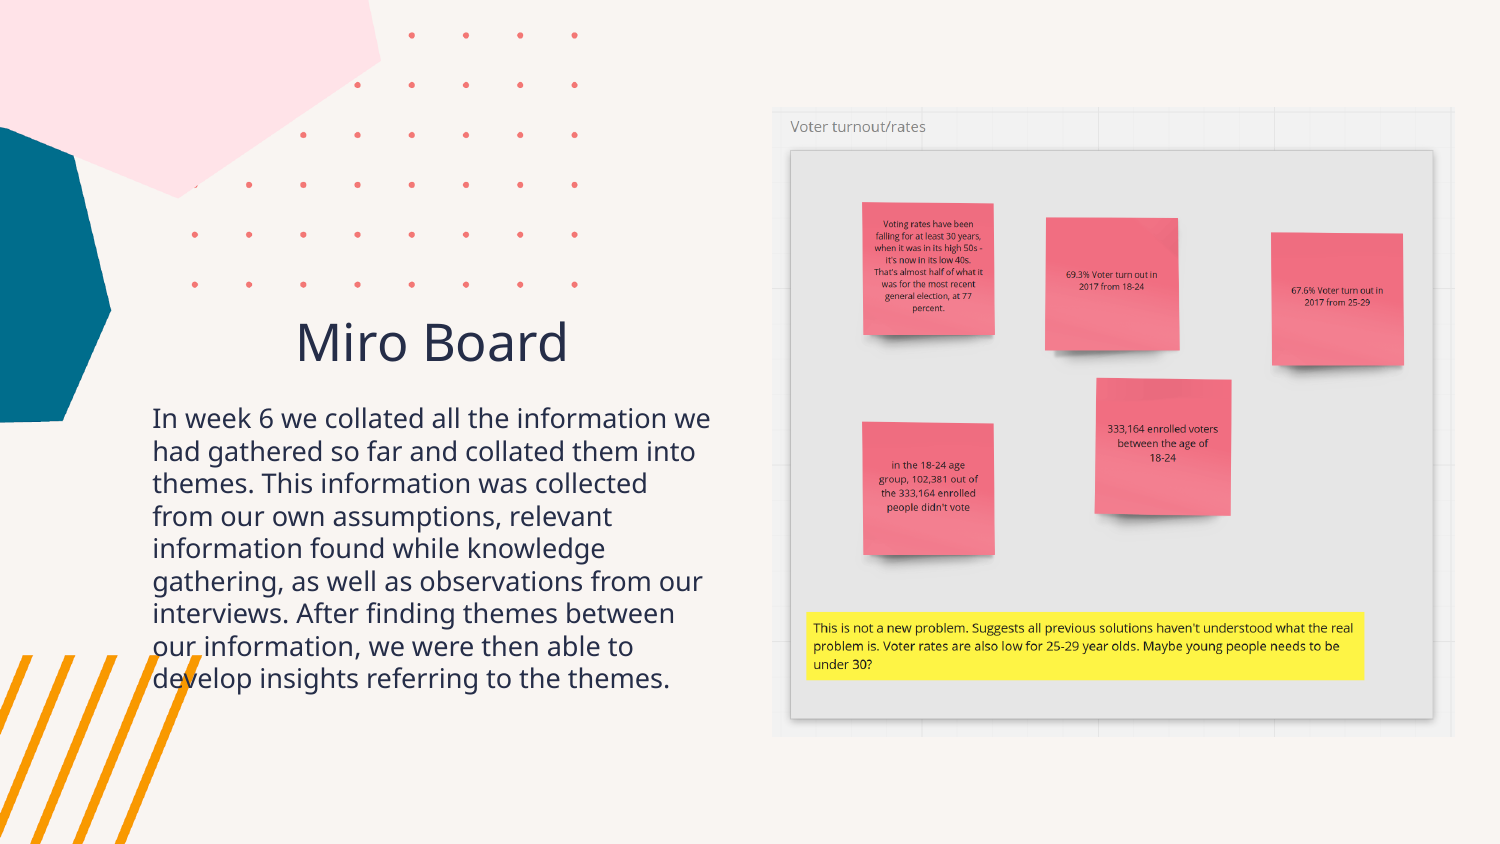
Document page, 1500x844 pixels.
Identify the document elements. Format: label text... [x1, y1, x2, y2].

subtitle In week 6 we collated all the information we had gathered so far and collated them into themes. This information was collected from our own assumptions, relevant information found while knowledge gathering, as well as observations from our interviews. After finding themes between our information, we were then able to develop insights referring to the themes. [137, 386, 728, 675]
title Miro Board [137, 303, 728, 386]
picture [0, 0, 1500, 844]
